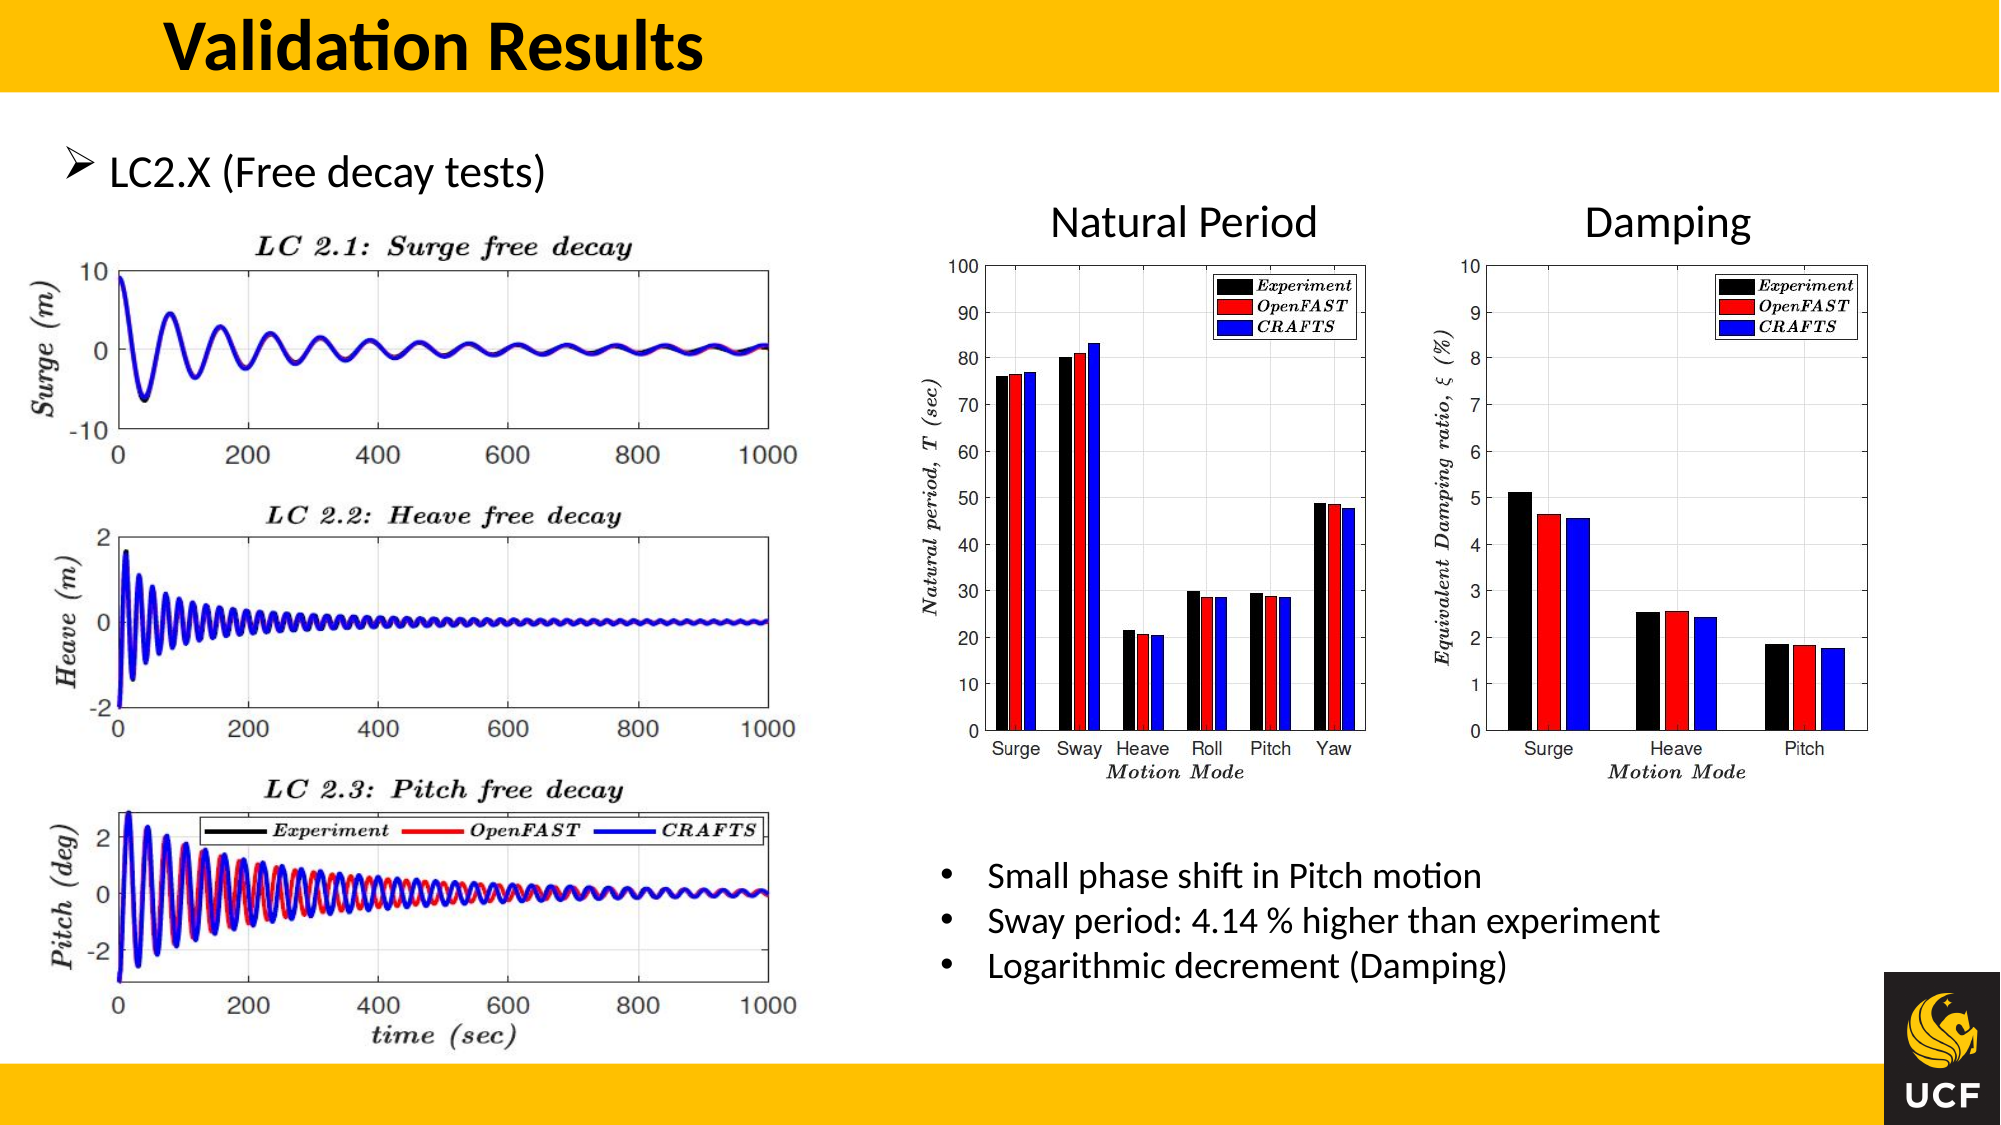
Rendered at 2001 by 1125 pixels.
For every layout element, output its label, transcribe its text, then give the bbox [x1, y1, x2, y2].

text_box [0, 1063, 1884, 1125]
picture [18, 216, 815, 1060]
text_box LC2.X (Free decay tests) [47, 133, 926, 204]
text_box Validation Results [0, 0, 2000, 93]
picture [908, 242, 1896, 789]
picture [1884, 972, 2000, 1125]
text_box Small phase shift in Pitch motion Sway period: 4.14 % higher than experiment Logarithmic decrement (Damping) [925, 843, 1928, 994]
slide_number 10 [1412, 1042, 1863, 1103]
text_box Natural Period Damping [1035, 184, 1914, 255]
